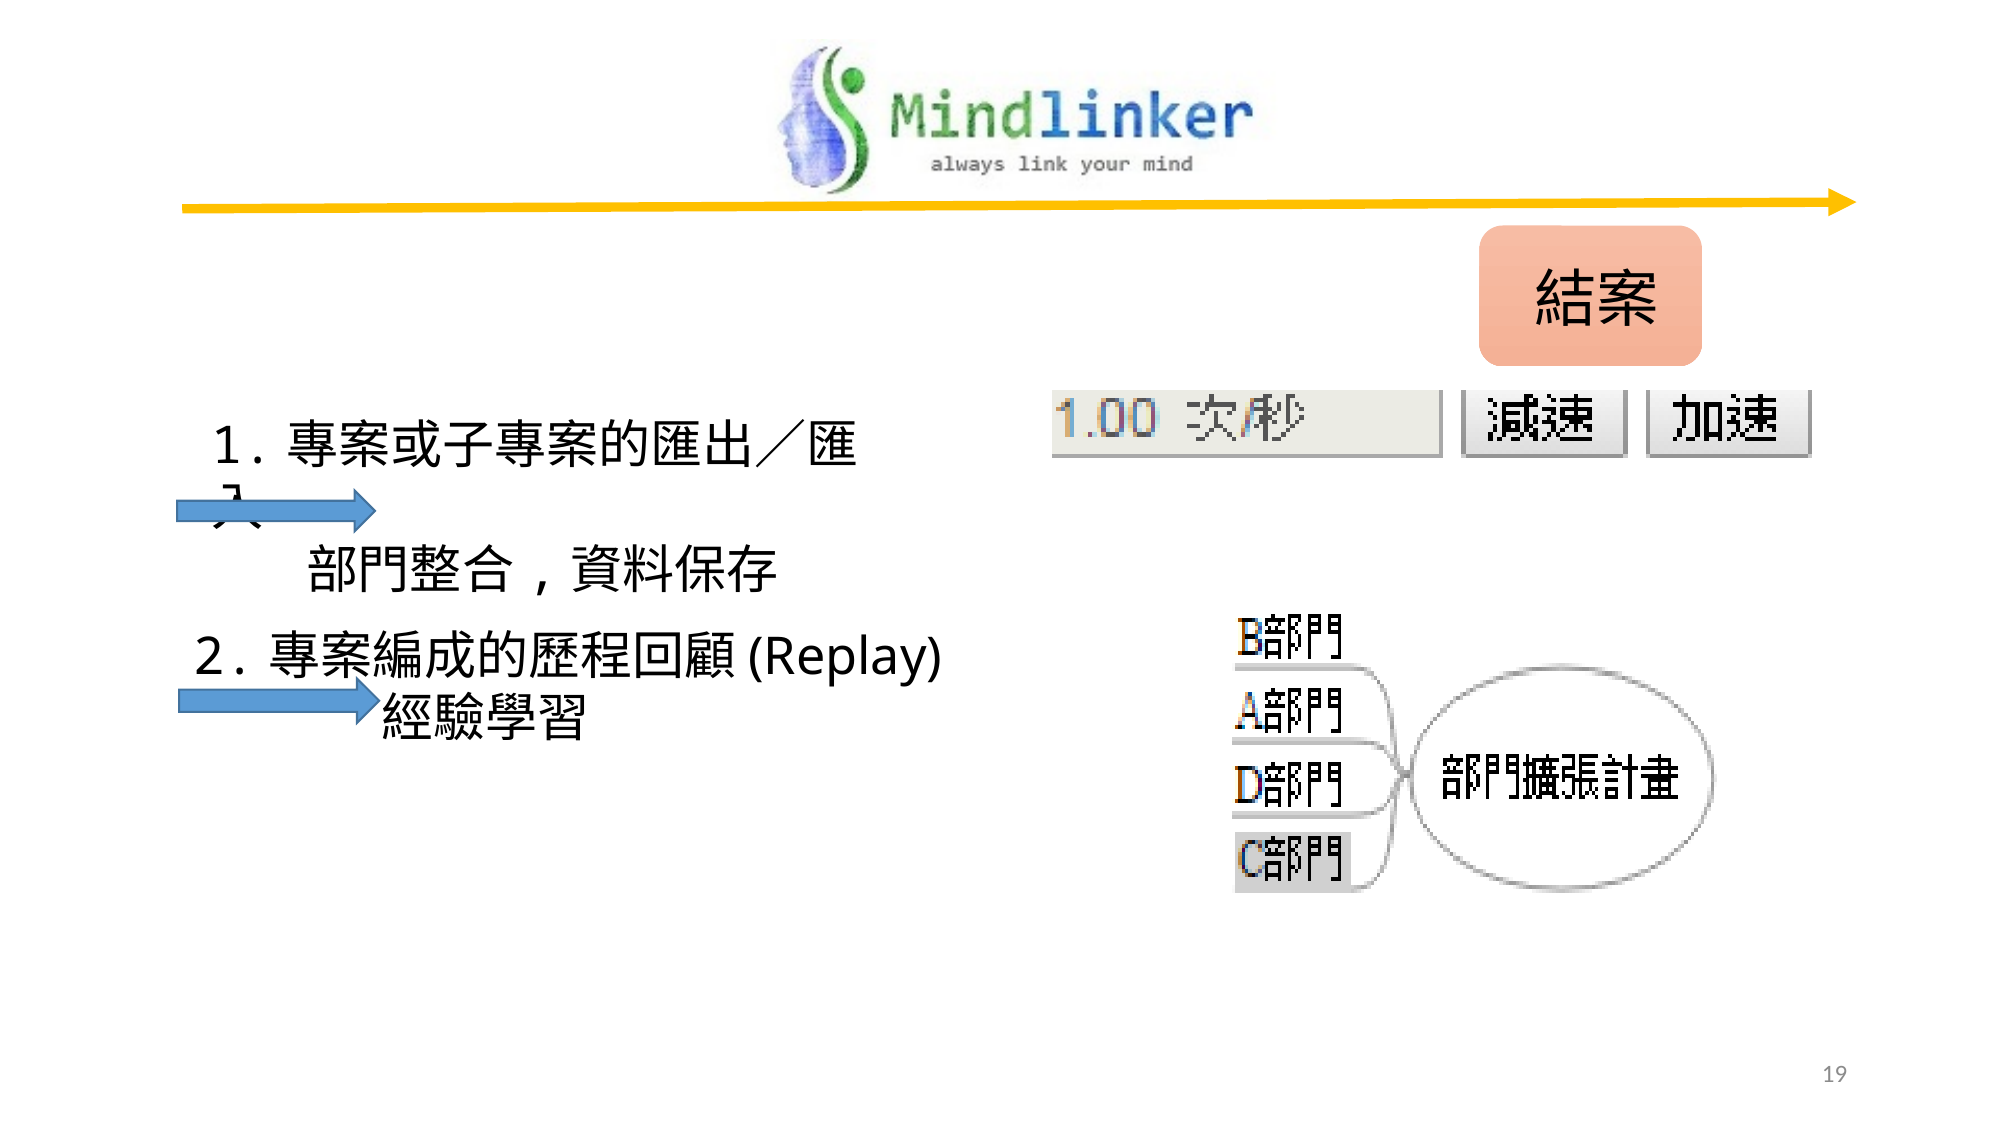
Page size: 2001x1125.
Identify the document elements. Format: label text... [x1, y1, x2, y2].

text_box 結案 [1519, 251, 1675, 341]
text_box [182, 202, 1857, 209]
text_box [1478, 224, 1703, 367]
text_box [176, 488, 377, 534]
picture [708, 39, 1328, 202]
picture [1011, 390, 1876, 1046]
text_box 1.專案或子專案的匯出／匯入 部門整合,資料保存 [196, 403, 911, 552]
slide_number 19 [1412, 1042, 1863, 1103]
text_box 2.專案編成的歷程回顧(Replay) 經驗學習 [178, 552, 958, 818]
